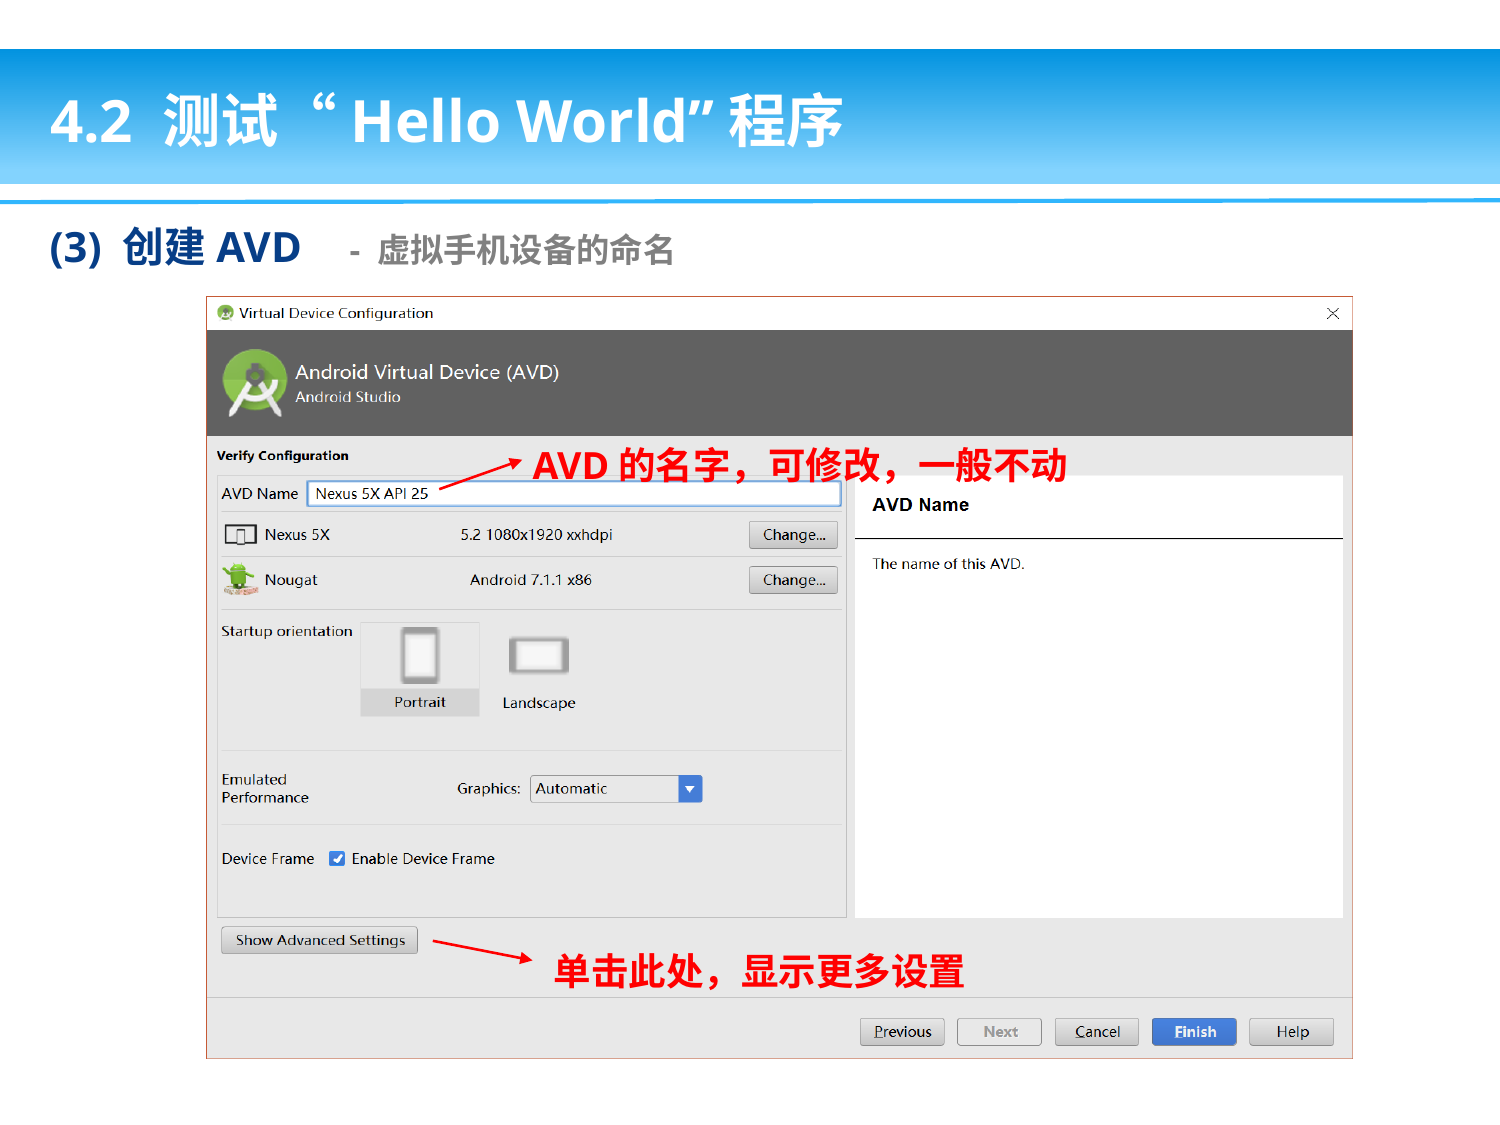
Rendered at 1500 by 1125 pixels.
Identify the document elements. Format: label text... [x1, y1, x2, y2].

text_box (3) 创建AVD - 虚拟手机设备的命名 [34, 213, 1459, 279]
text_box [206, 296, 1353, 1059]
text_box 4.2 测试“Hello World”程序 [34, 54, 1356, 185]
